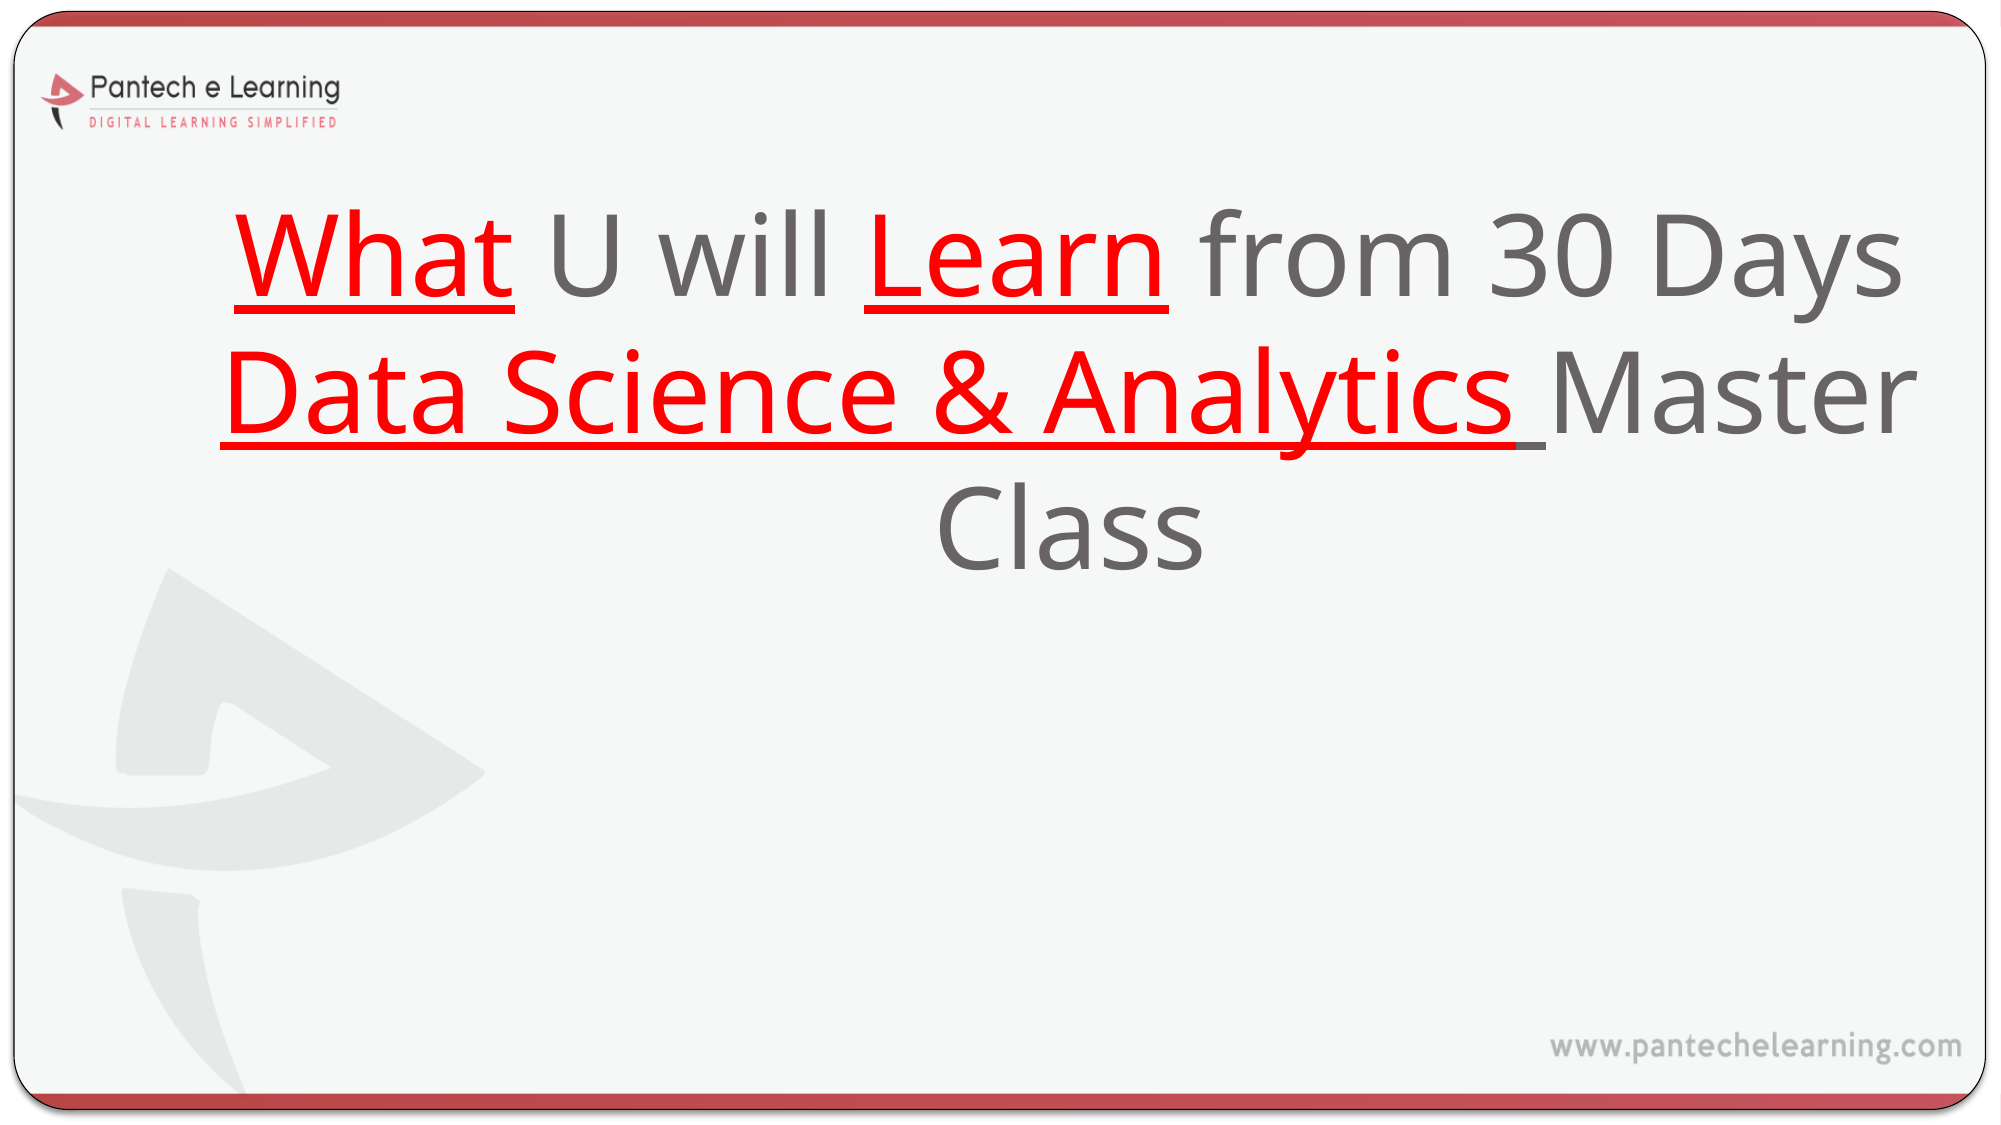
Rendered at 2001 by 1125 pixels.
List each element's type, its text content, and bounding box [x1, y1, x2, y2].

title What U will Learn from 30 Days Data Science & Analytics Master Class [173, 257, 1967, 593]
picture [15, 12, 1984, 1108]
